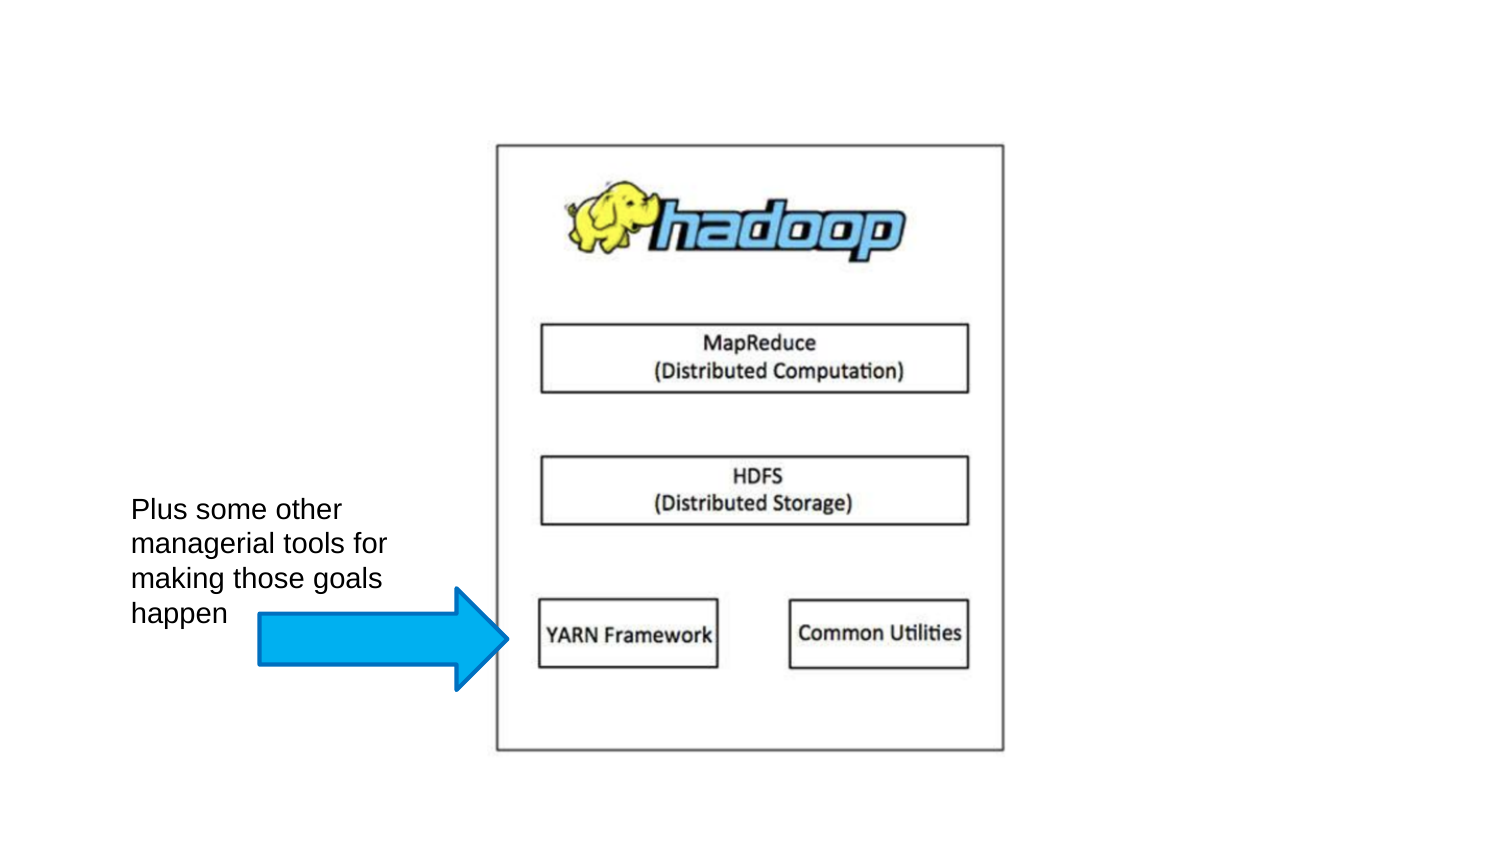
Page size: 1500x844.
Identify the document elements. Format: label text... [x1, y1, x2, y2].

text_box Plus some other managerial tools for making those goals happen [116, 482, 403, 638]
picture [487, 135, 1013, 761]
text_box [257, 586, 482, 692]
